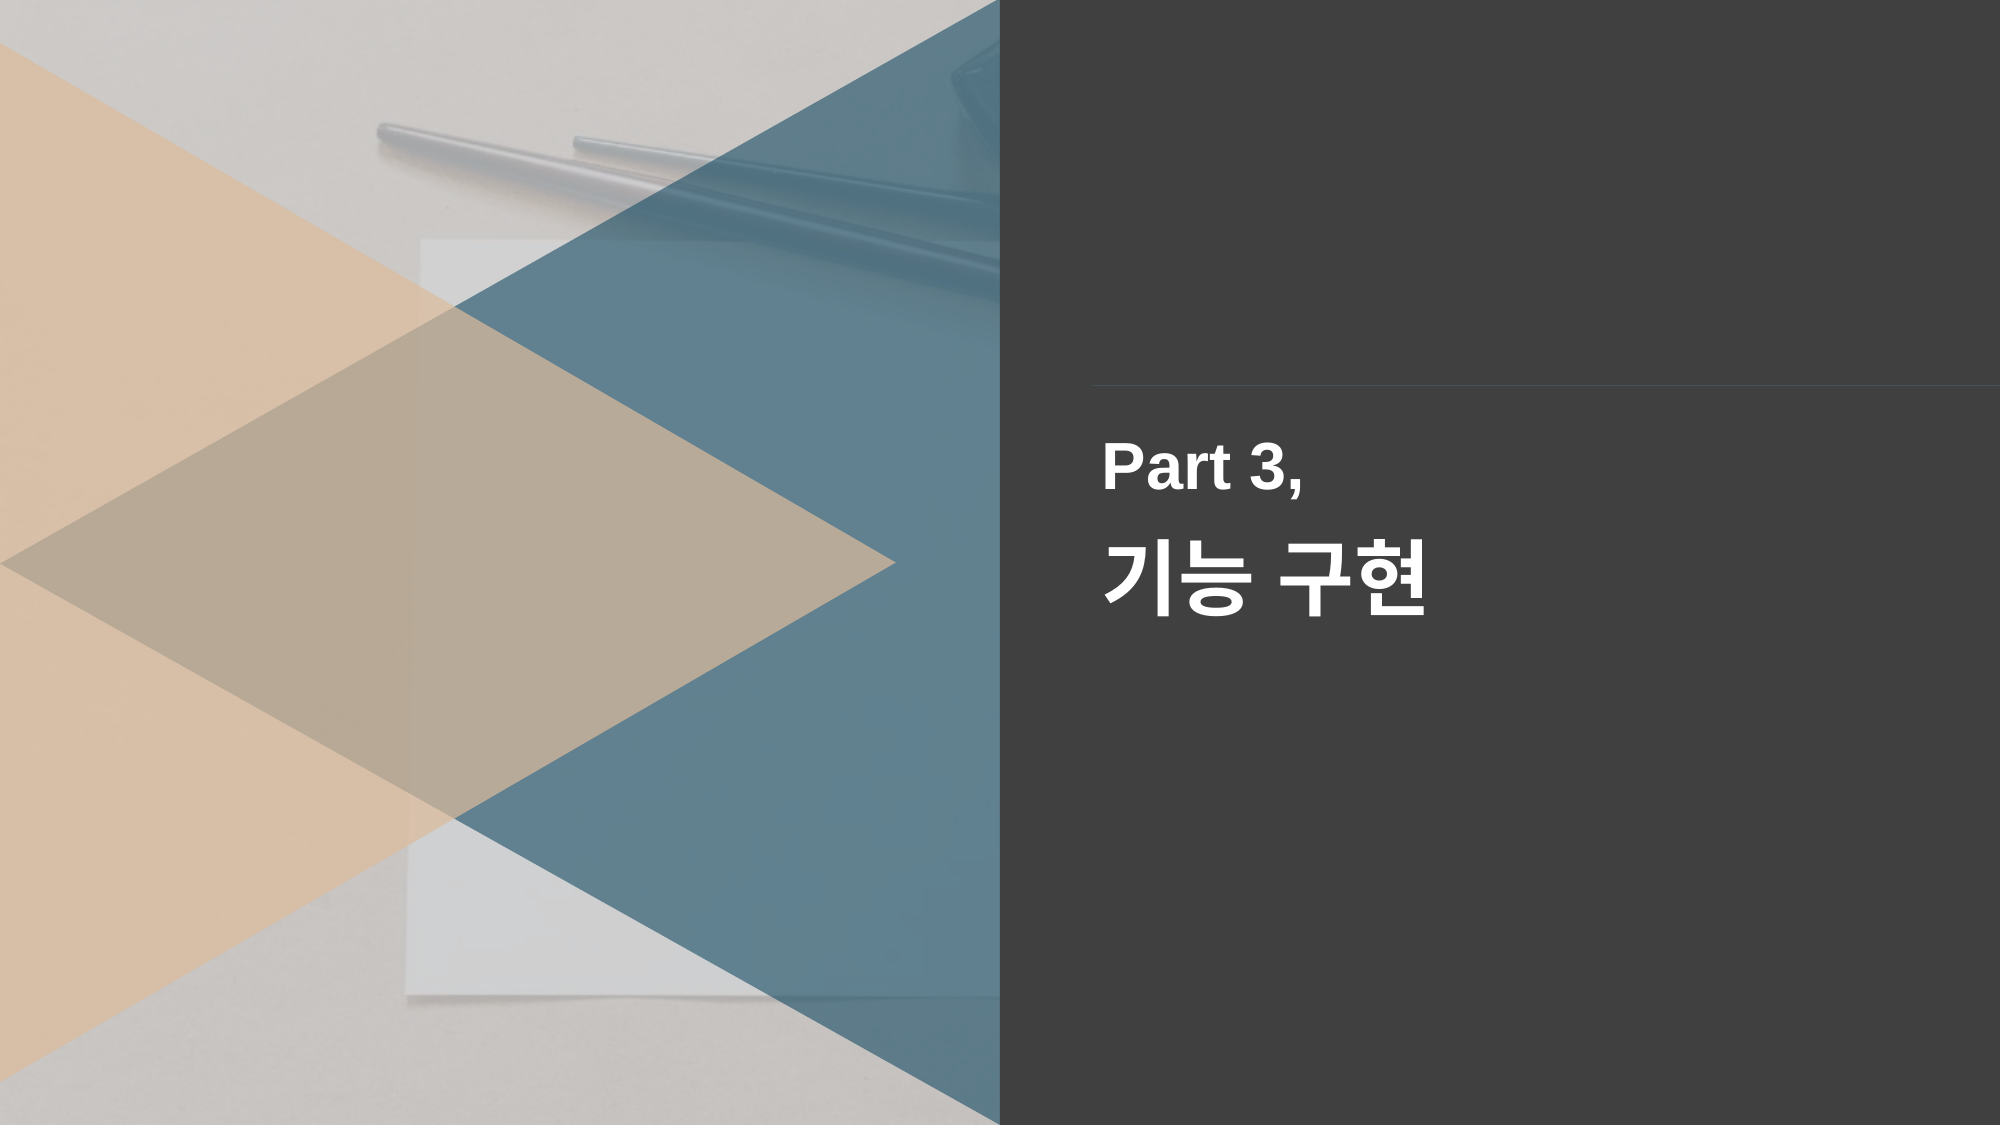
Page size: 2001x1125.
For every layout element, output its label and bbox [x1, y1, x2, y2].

text_box [0, 0, 2000, 1125]
